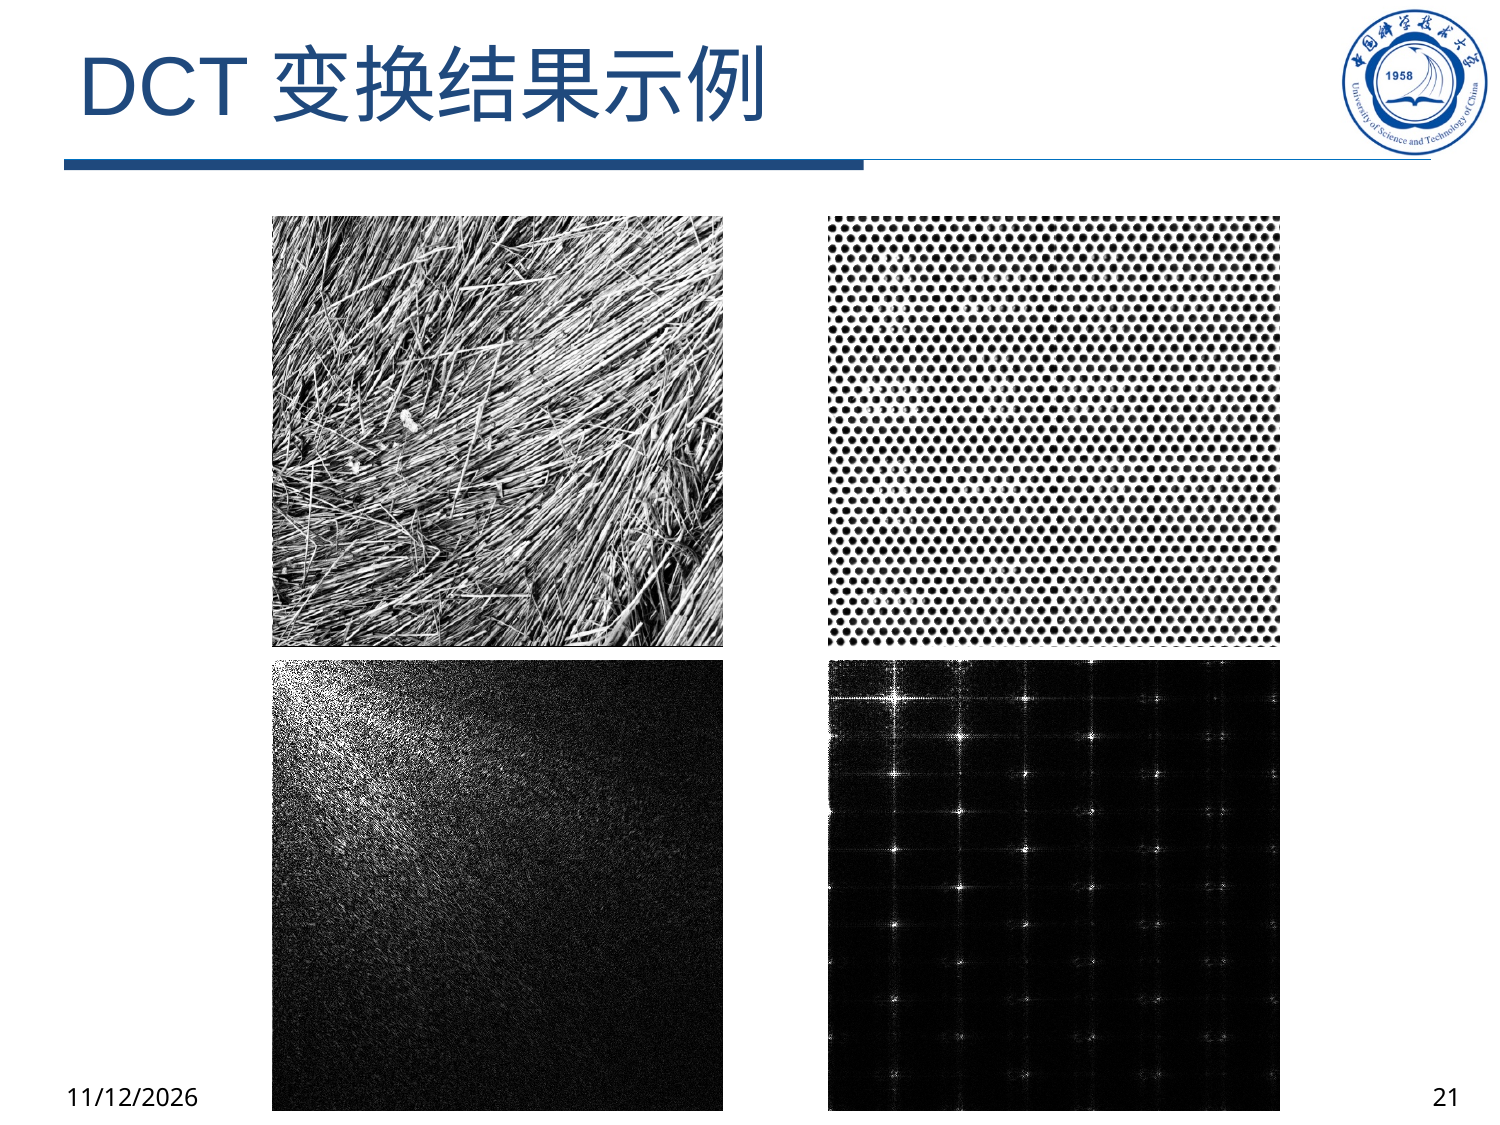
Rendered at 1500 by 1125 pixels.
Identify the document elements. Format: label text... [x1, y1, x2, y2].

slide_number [51, 1074, 377, 1119]
picture [828, 659, 1280, 1111]
title DCT变换结果示例 [64, 19, 1407, 145]
picture [271, 659, 724, 1111]
picture [1332, 1, 1493, 156]
picture [271, 216, 724, 648]
slide_number 21 [1373, 1074, 1477, 1119]
picture [828, 215, 1280, 648]
